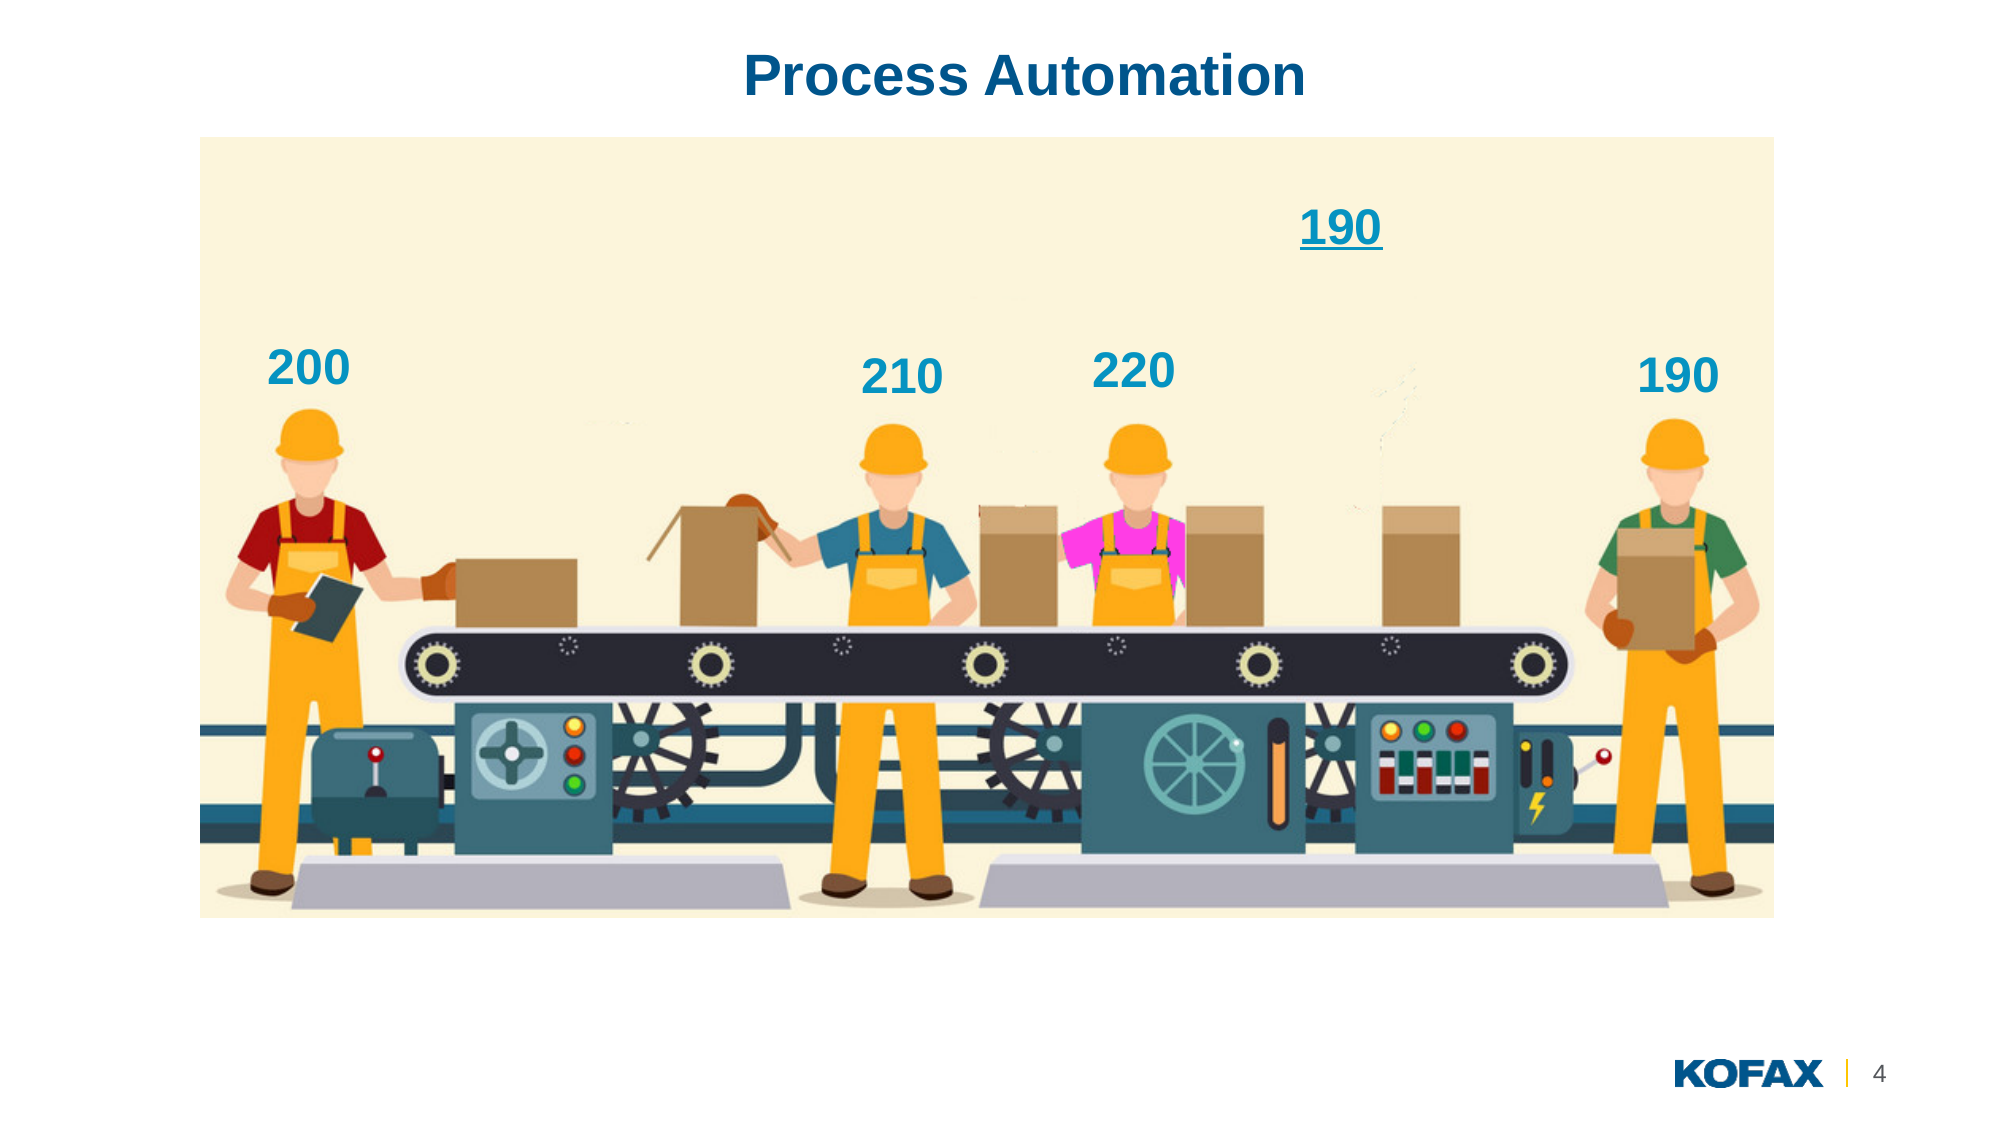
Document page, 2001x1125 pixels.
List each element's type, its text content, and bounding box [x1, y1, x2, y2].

picture [1675, 1059, 1824, 1088]
title Process Automation [137, 37, 1914, 170]
slide_number 4 [1857, 1042, 1959, 1103]
picture [199, 137, 1774, 918]
